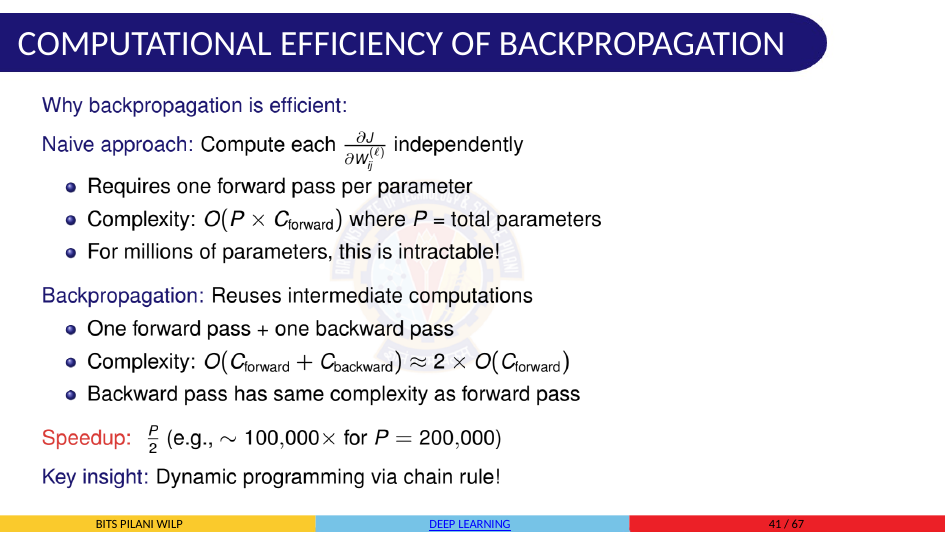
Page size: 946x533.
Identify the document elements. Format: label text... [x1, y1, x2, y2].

title Computational Efficiency of Backpropagation [15, 17, 886, 110]
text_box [0, 515, 946, 531]
picture [0, 13, 945, 515]
